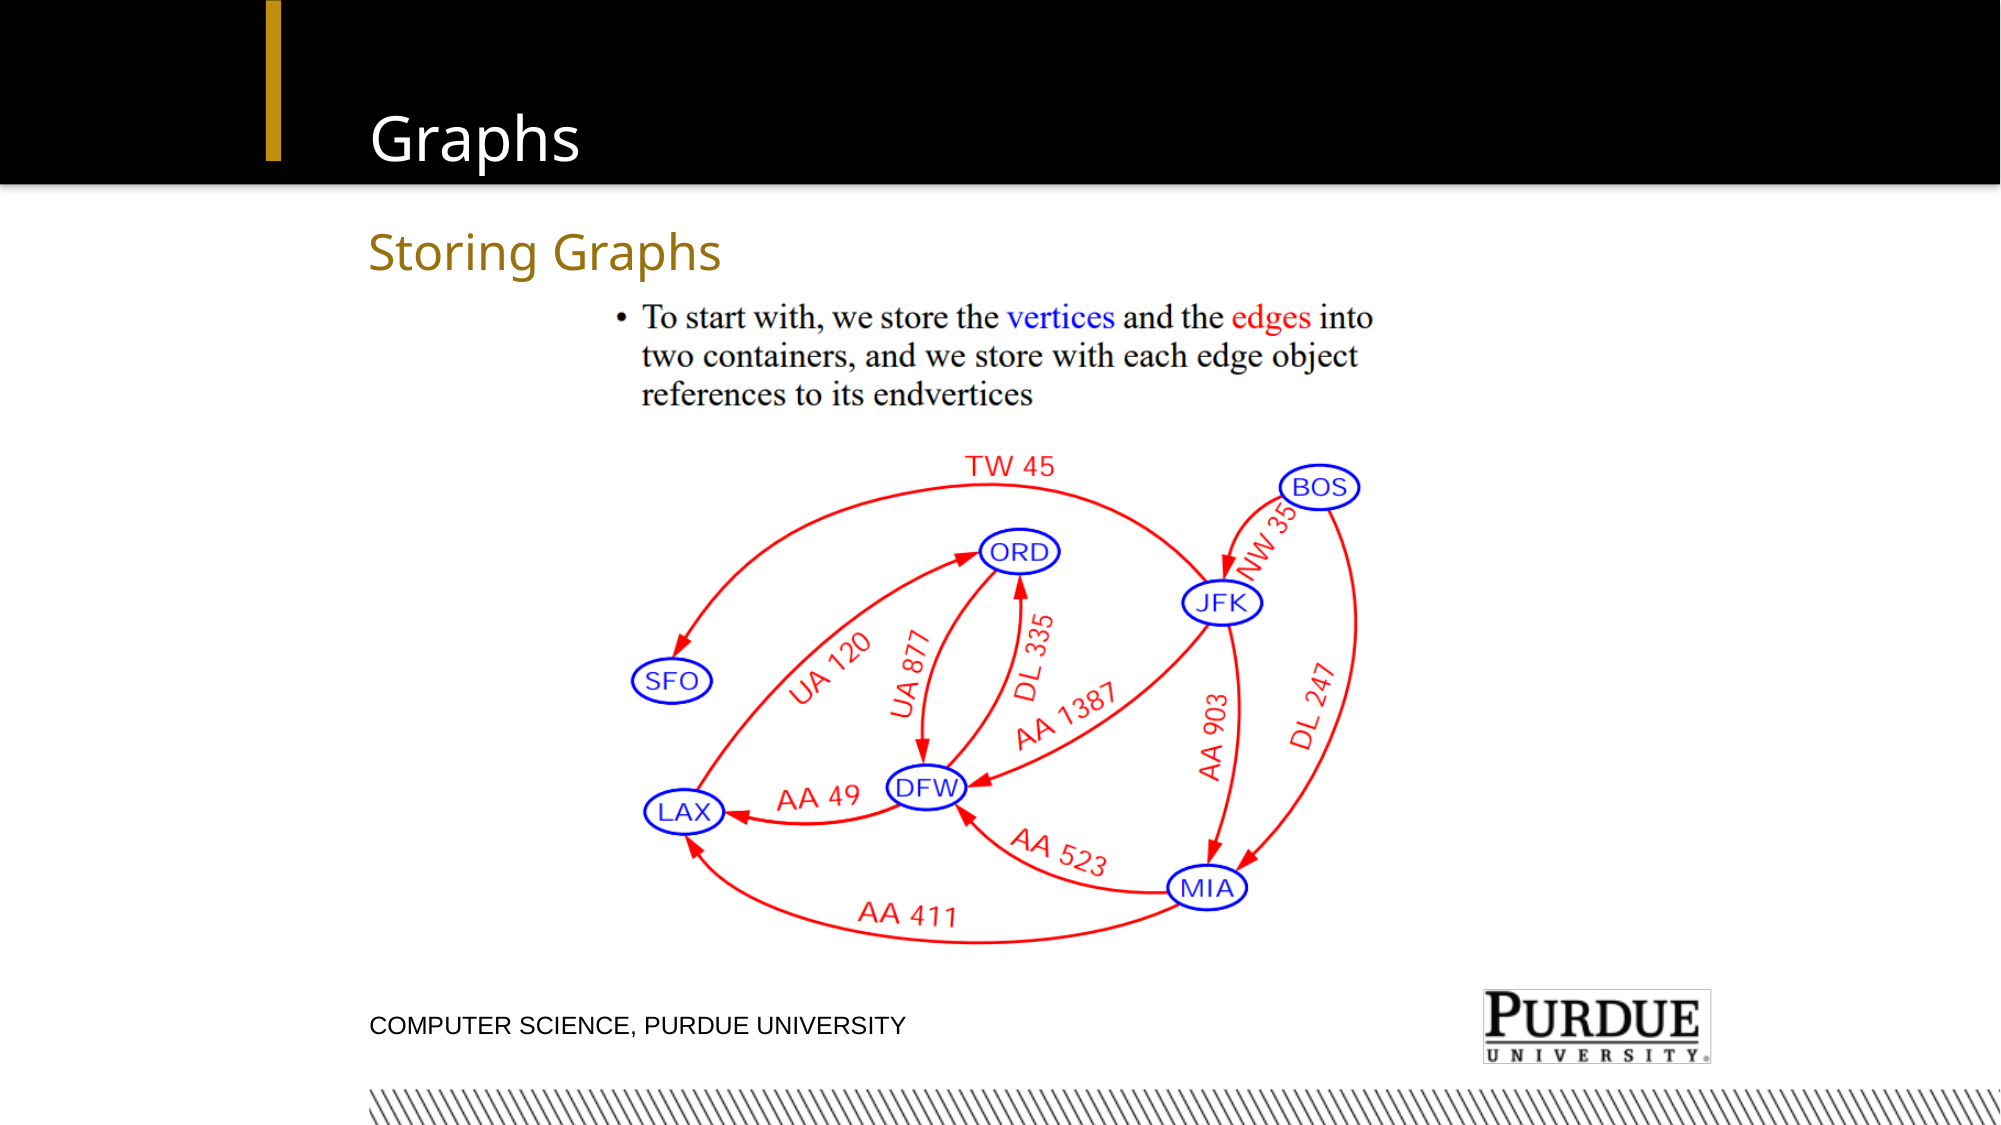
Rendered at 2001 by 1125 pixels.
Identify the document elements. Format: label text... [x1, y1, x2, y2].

list Storing Graphs [368, 220, 1704, 290]
list Computer Science, Purdue University [369, 1009, 1375, 1047]
title Graphs [369, 98, 1704, 186]
picture [598, 289, 1375, 997]
